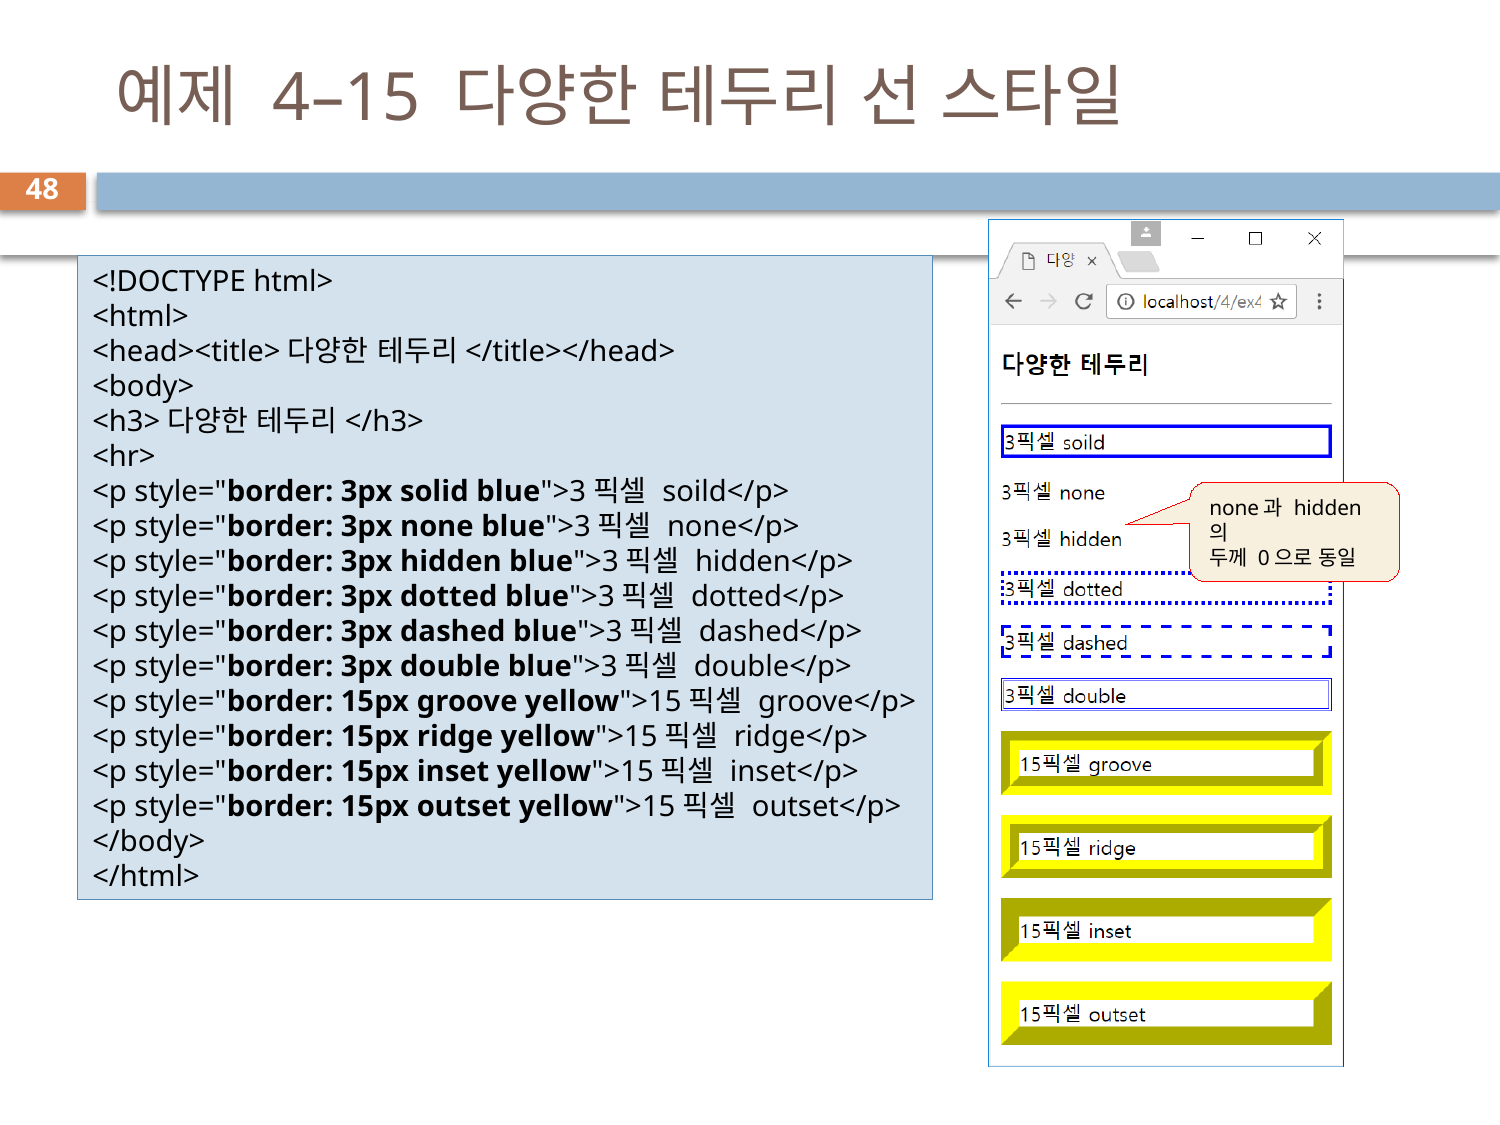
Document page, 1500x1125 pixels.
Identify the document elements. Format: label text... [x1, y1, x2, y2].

slide_number 48 [0, 170, 87, 211]
title 예제 4–15 다양한 테두리 선 스타일 [100, 37, 1438, 149]
text_box <!DOCTYPE html> <html> <head><title>다양한 테두리</title></head> <body> <h3>다양한 테두리</h3> <hr> <p style="border: 3px solid blue">3픽셀 soild</p> <p style="border: 3px none blue">3픽셀 none</p> <p style="border: 3px hidden blue">3픽셀 hidden</p> <p style="border: 3px dotted blue">3픽셀 dotted</p> <p style="border: 3px dashed blue">3픽셀 dashed</p> <p style="border: 3px double blue">3픽셀 double</p> <p style="border: 15px groove yellow">15픽셀 groove</p> <p style="border: 15px ridge yellow">15픽셀 ridge</p> <p style="border: 15px inset yellow">15픽셀 inset</p> <p style="border: 15px outset yellow">15픽셀 outset</p> </body> </html> [77, 255, 933, 900]
text_box none과 hidden의 두께 0으로 동일 [1349, 482, 1400, 582]
picture [988, 219, 1344, 1068]
